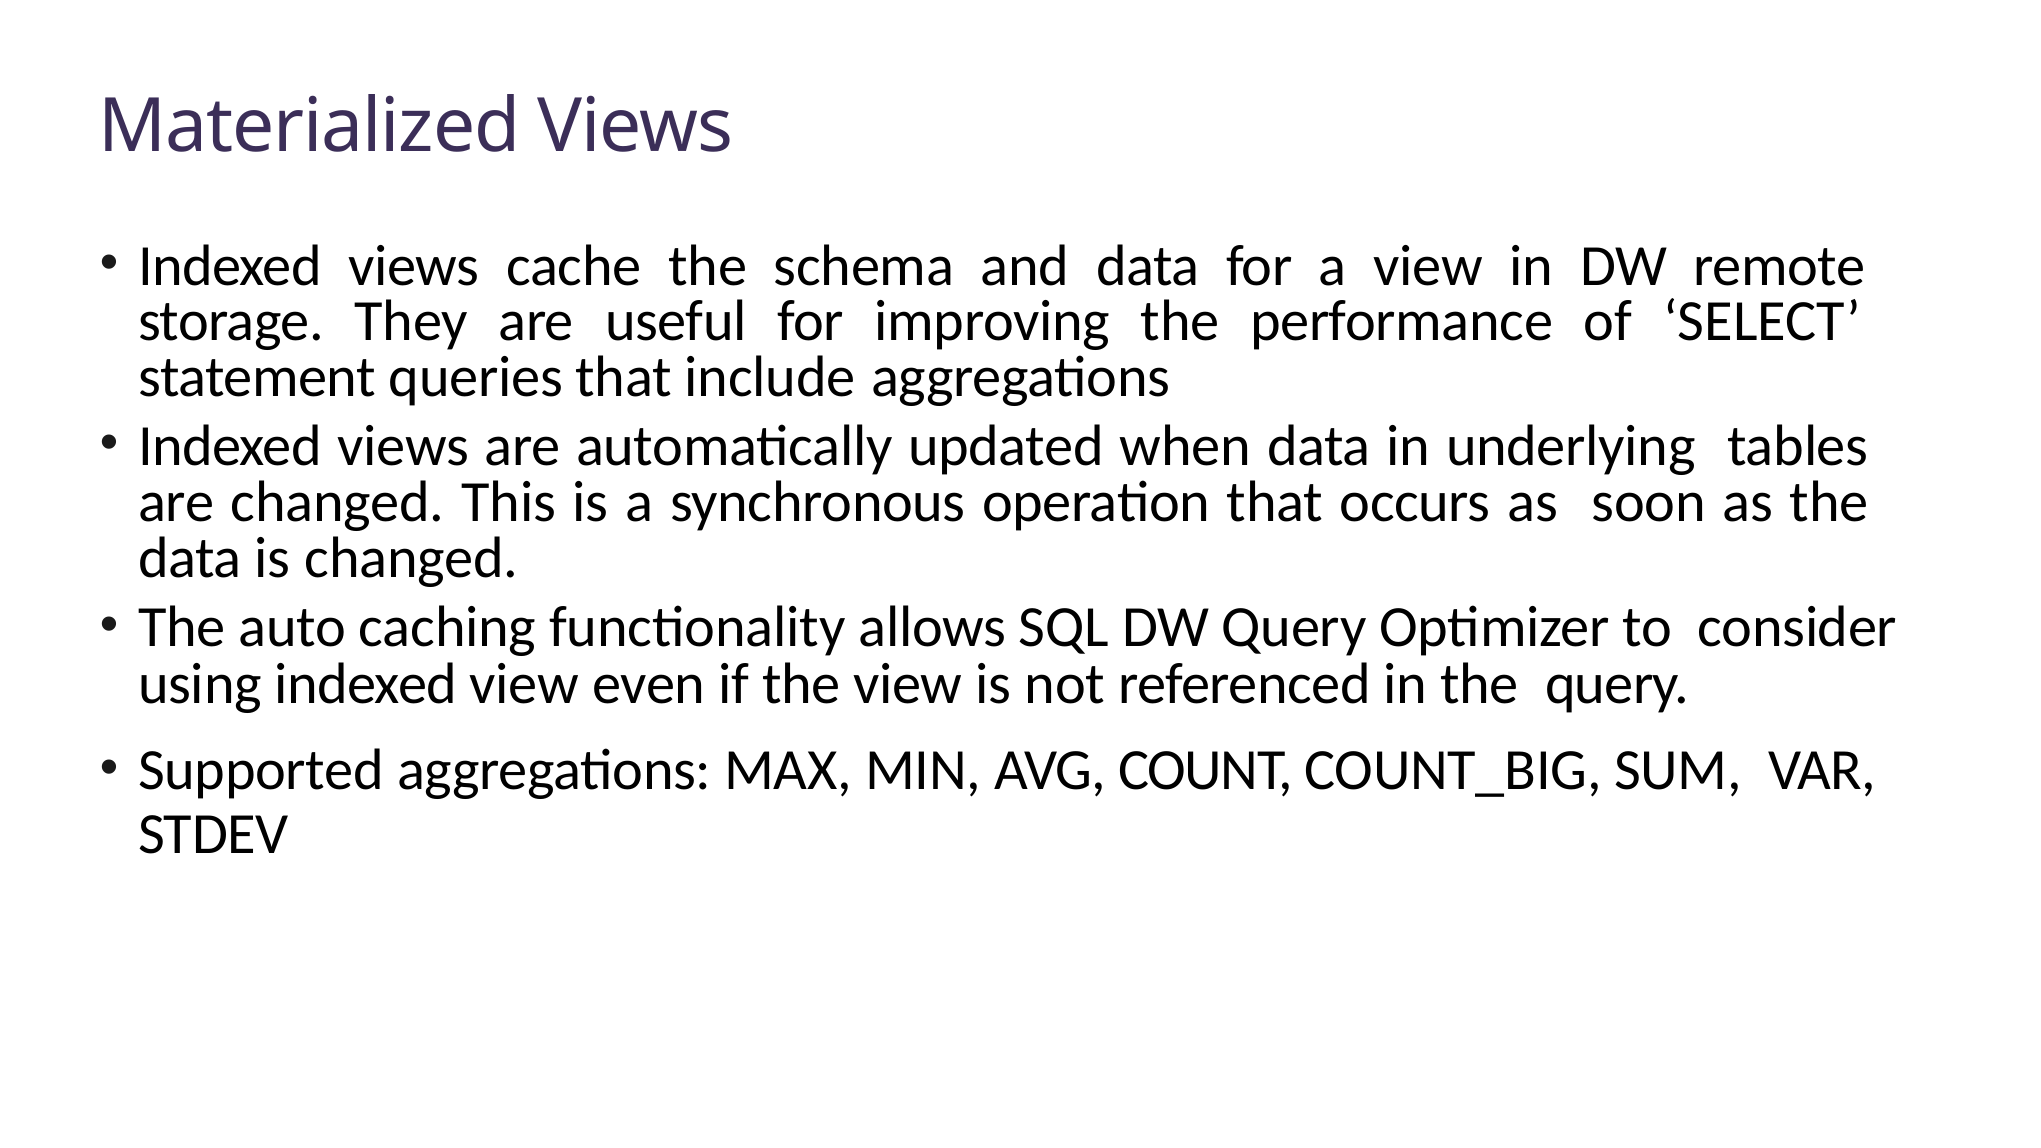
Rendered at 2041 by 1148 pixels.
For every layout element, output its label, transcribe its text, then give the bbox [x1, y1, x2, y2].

list Indexed views cache the schema and data for a view in DW remote storage. They are useful for improving the performance of ‘SELECT’ statement queries that include aggregations Indexed views are automatically updated when data in underlying tables are changed. This is a synchronous operation that occurs as soon as the data is changed. The auto caching functionality allows SQL DW Query Optimizer to consider using indexed view even if the view is not referenced in the query. Supported aggregations: MAX, MIN, AVG, COUNT, COUNT_BIG, SUM, VAR, STDEV [97, 240, 1942, 955]
title Materialized Views [98, 76, 1943, 170]
